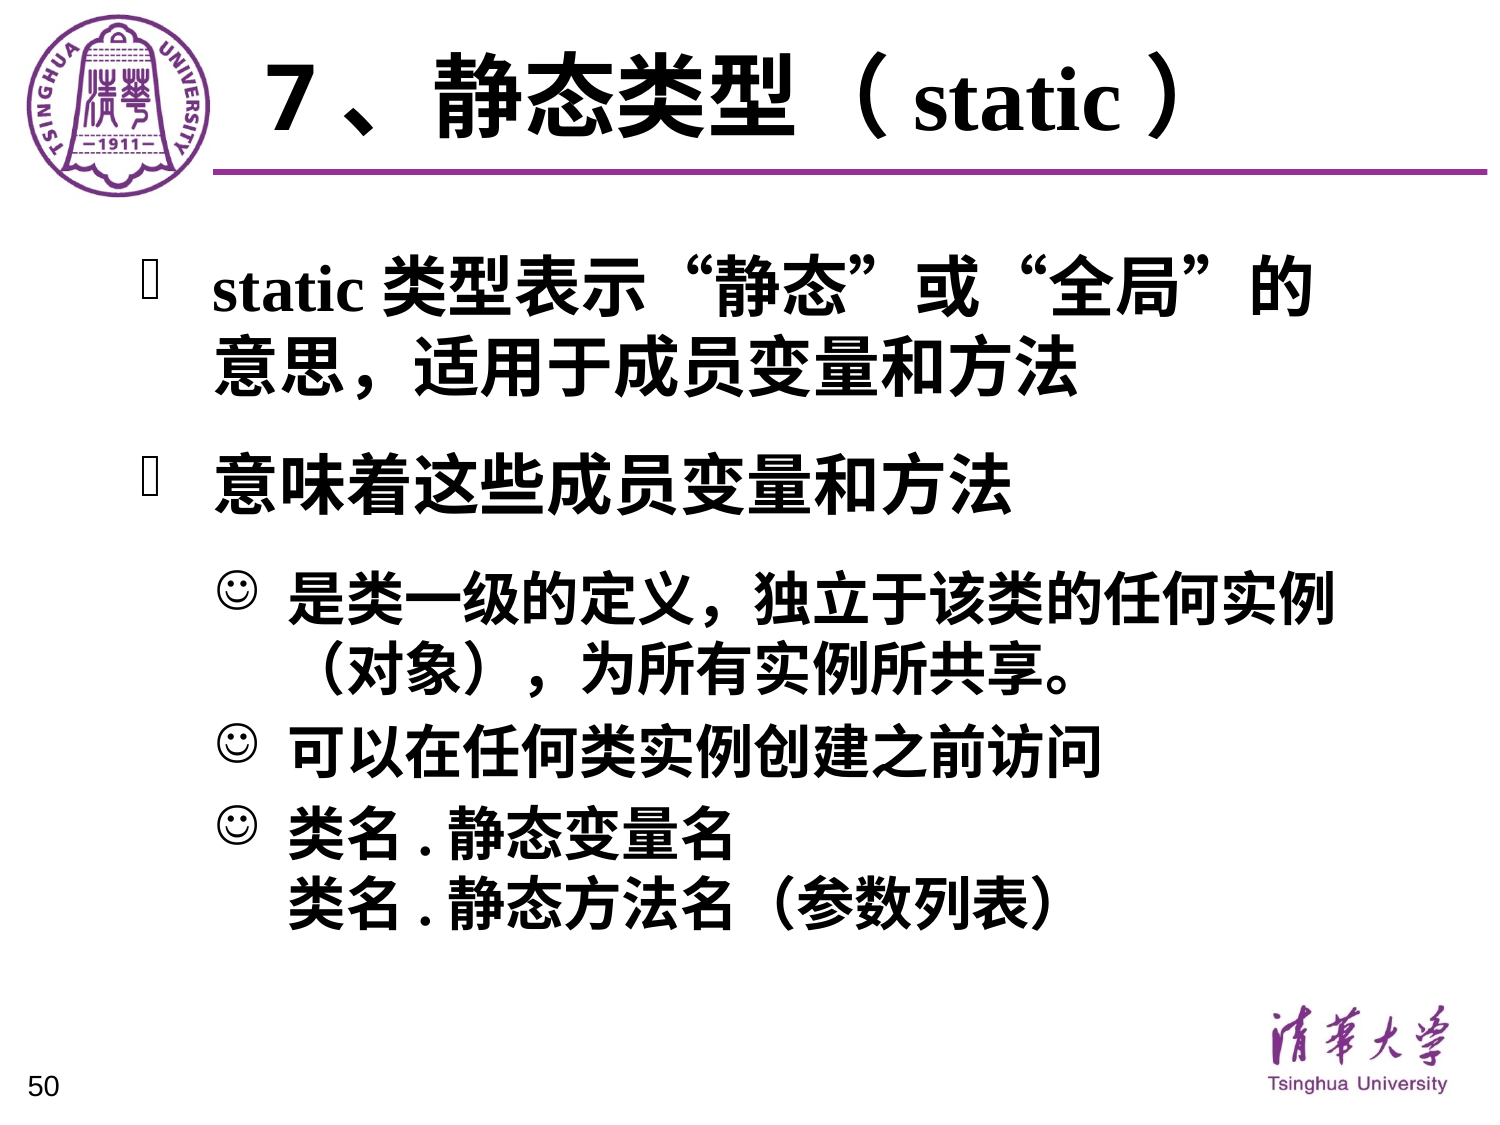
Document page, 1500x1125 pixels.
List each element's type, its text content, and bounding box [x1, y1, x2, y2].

title 7、静态类型（static） [24, 37, 1476, 151]
list static类型表示“静态”或“全局”的意思，适用于成员变量和方法 意味着这些成员变量和方法 是类一级的定义，独立于该类的任何实例（对象），为所有实例所共享。 可以在任何类实例创建之前访问 类名.静态变量名 类名.静态方法名（参数列表） [124, 237, 1388, 1051]
picture [24, 151, 213, 200]
picture [24, 12, 213, 37]
footer 50 [12, 1059, 176, 1125]
picture [1262, 999, 1454, 1101]
